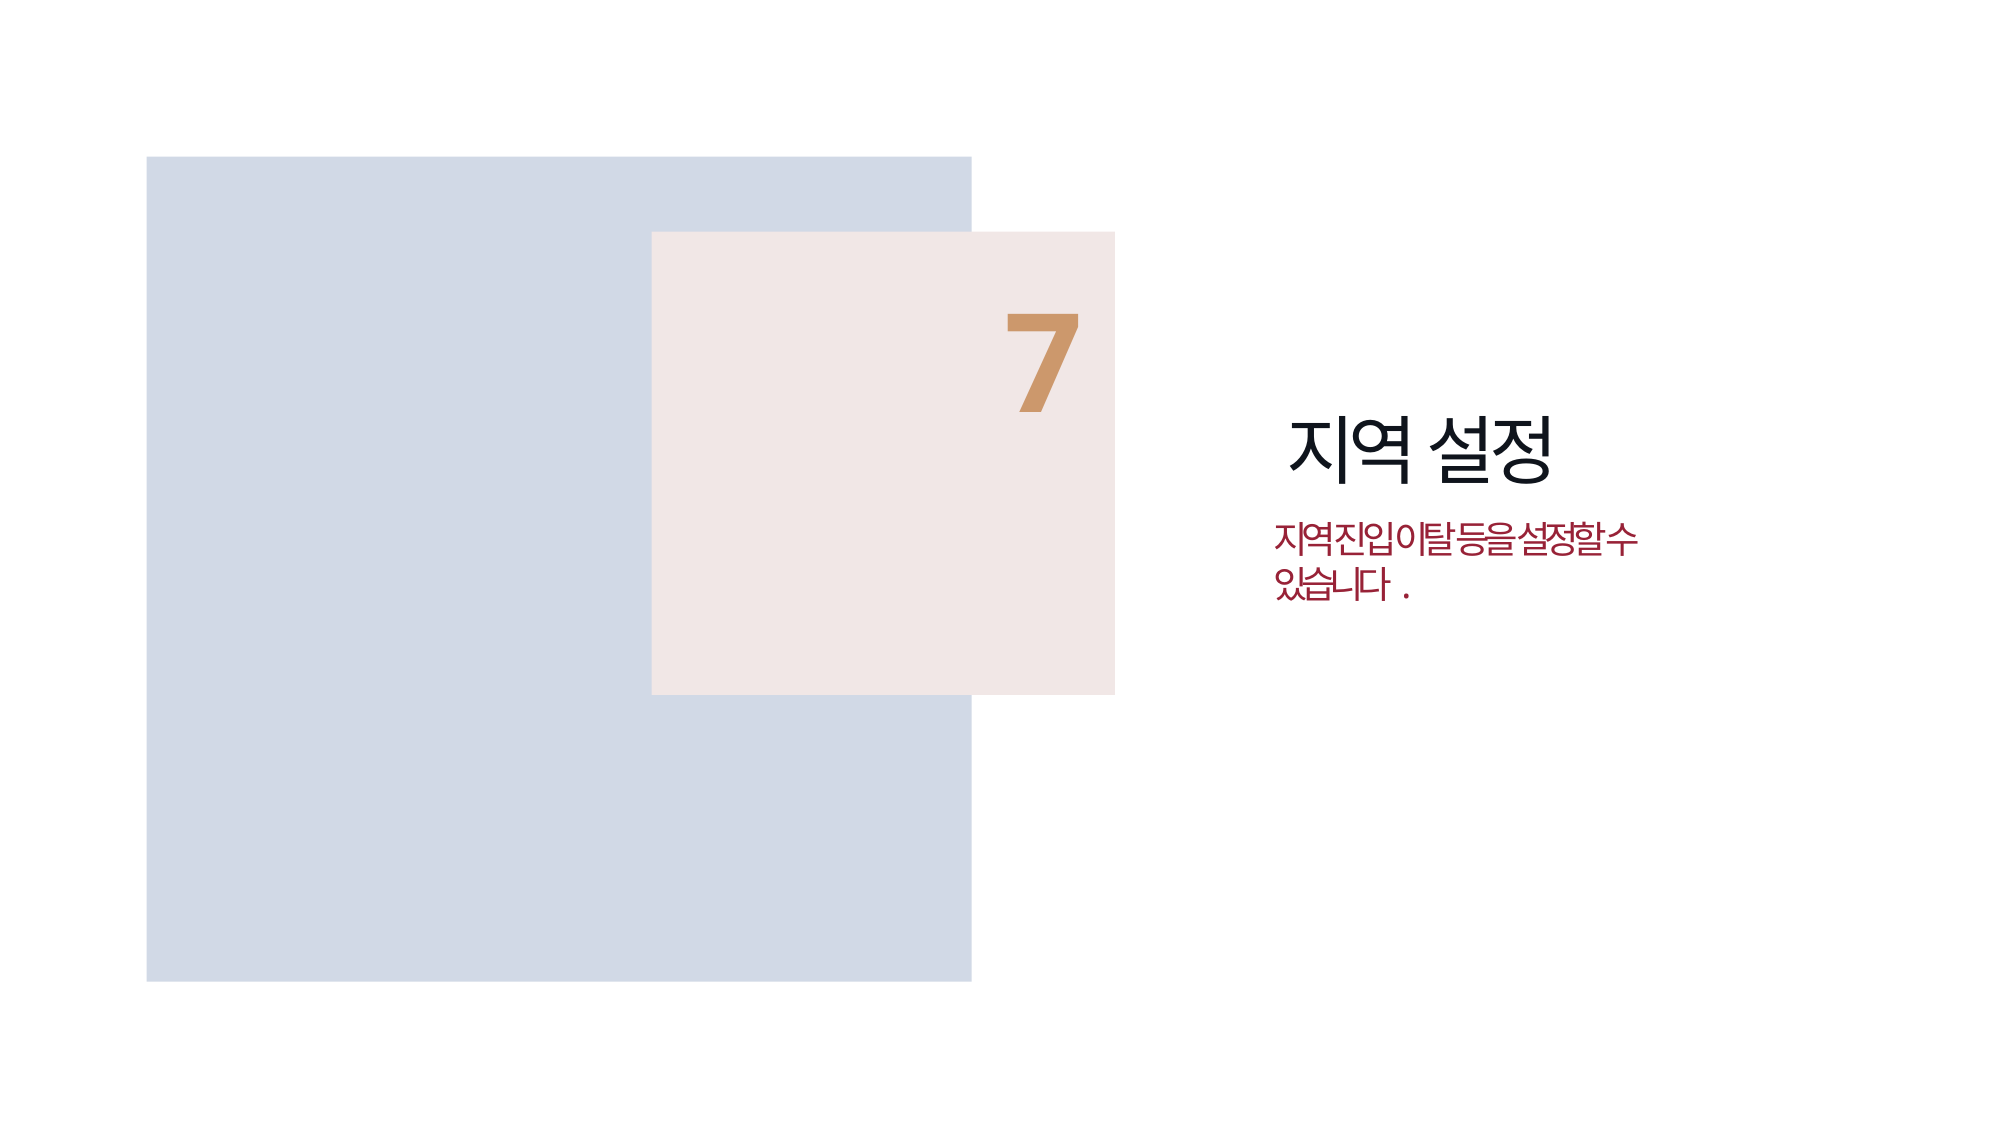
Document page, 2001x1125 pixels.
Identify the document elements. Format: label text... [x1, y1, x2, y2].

text_box 지역 설정 [1271, 396, 1574, 502]
text_box 7 [989, 267, 1099, 448]
text_box 지역 진입 이탈 등을 설정할 수 있습니다. [1258, 508, 1689, 614]
text_box [651, 231, 1116, 696]
text_box [146, 156, 973, 983]
